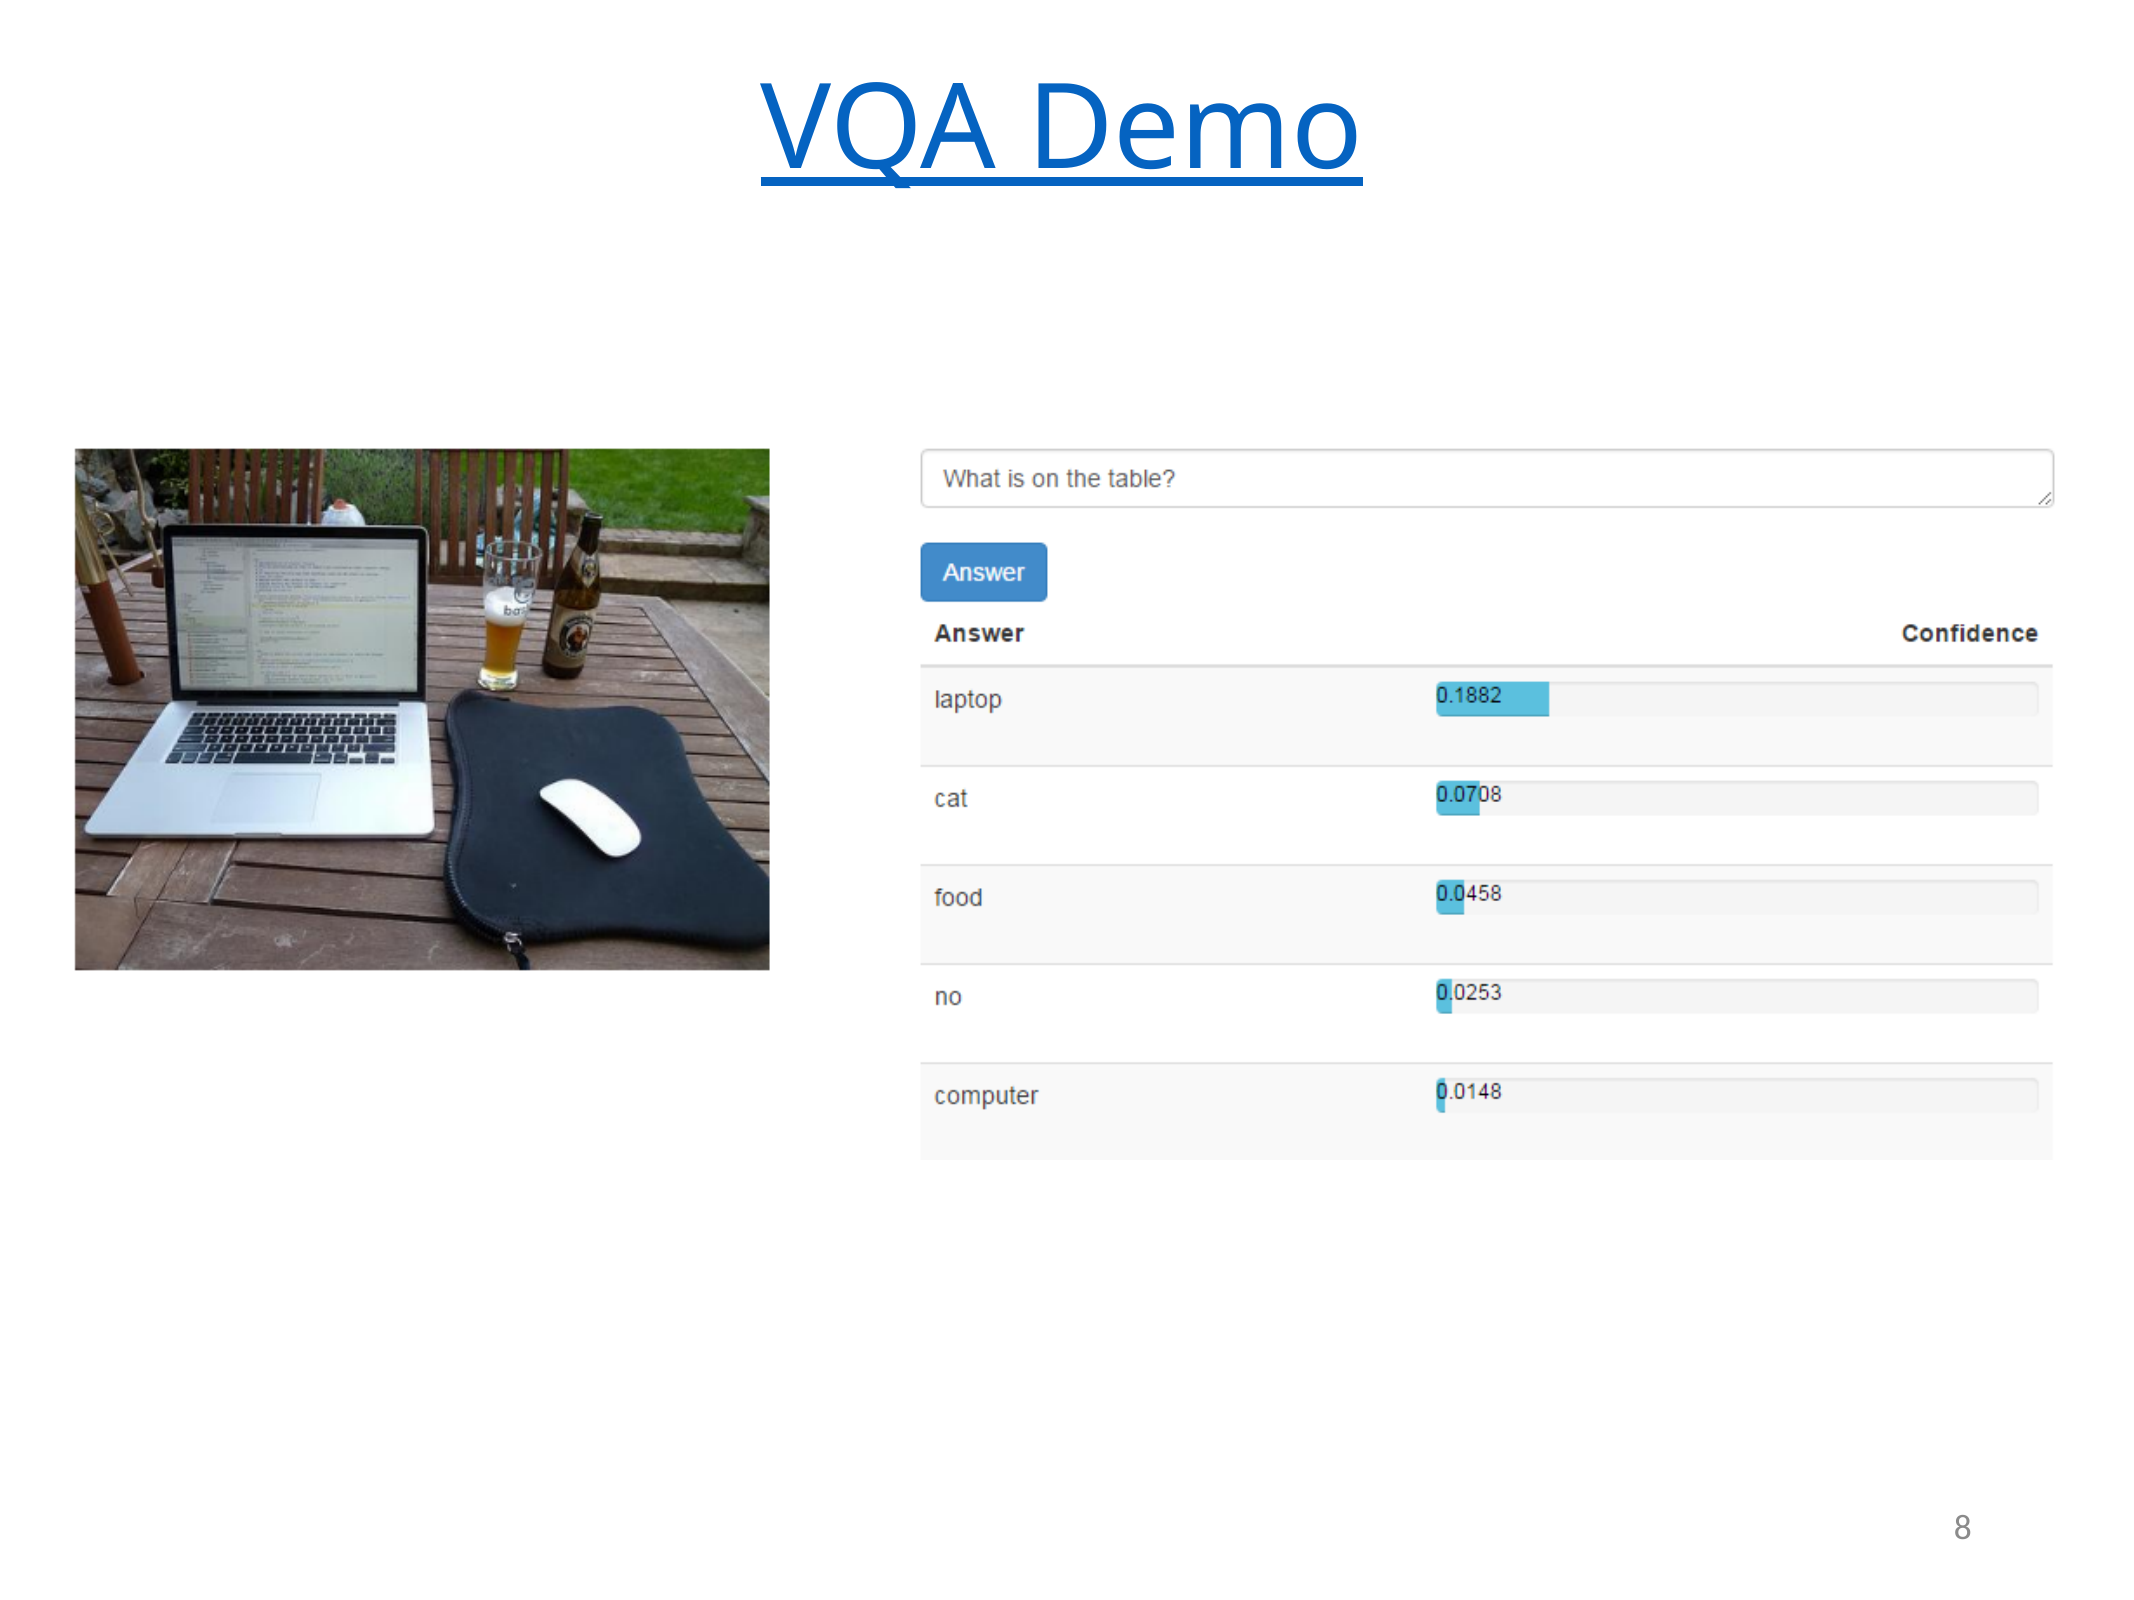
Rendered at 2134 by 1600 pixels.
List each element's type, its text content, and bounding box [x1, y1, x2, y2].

text_box VQA Demo [146, 63, 1978, 186]
picture [65, 437, 2060, 1160]
slide_number 8 [1506, 1482, 1987, 1569]
